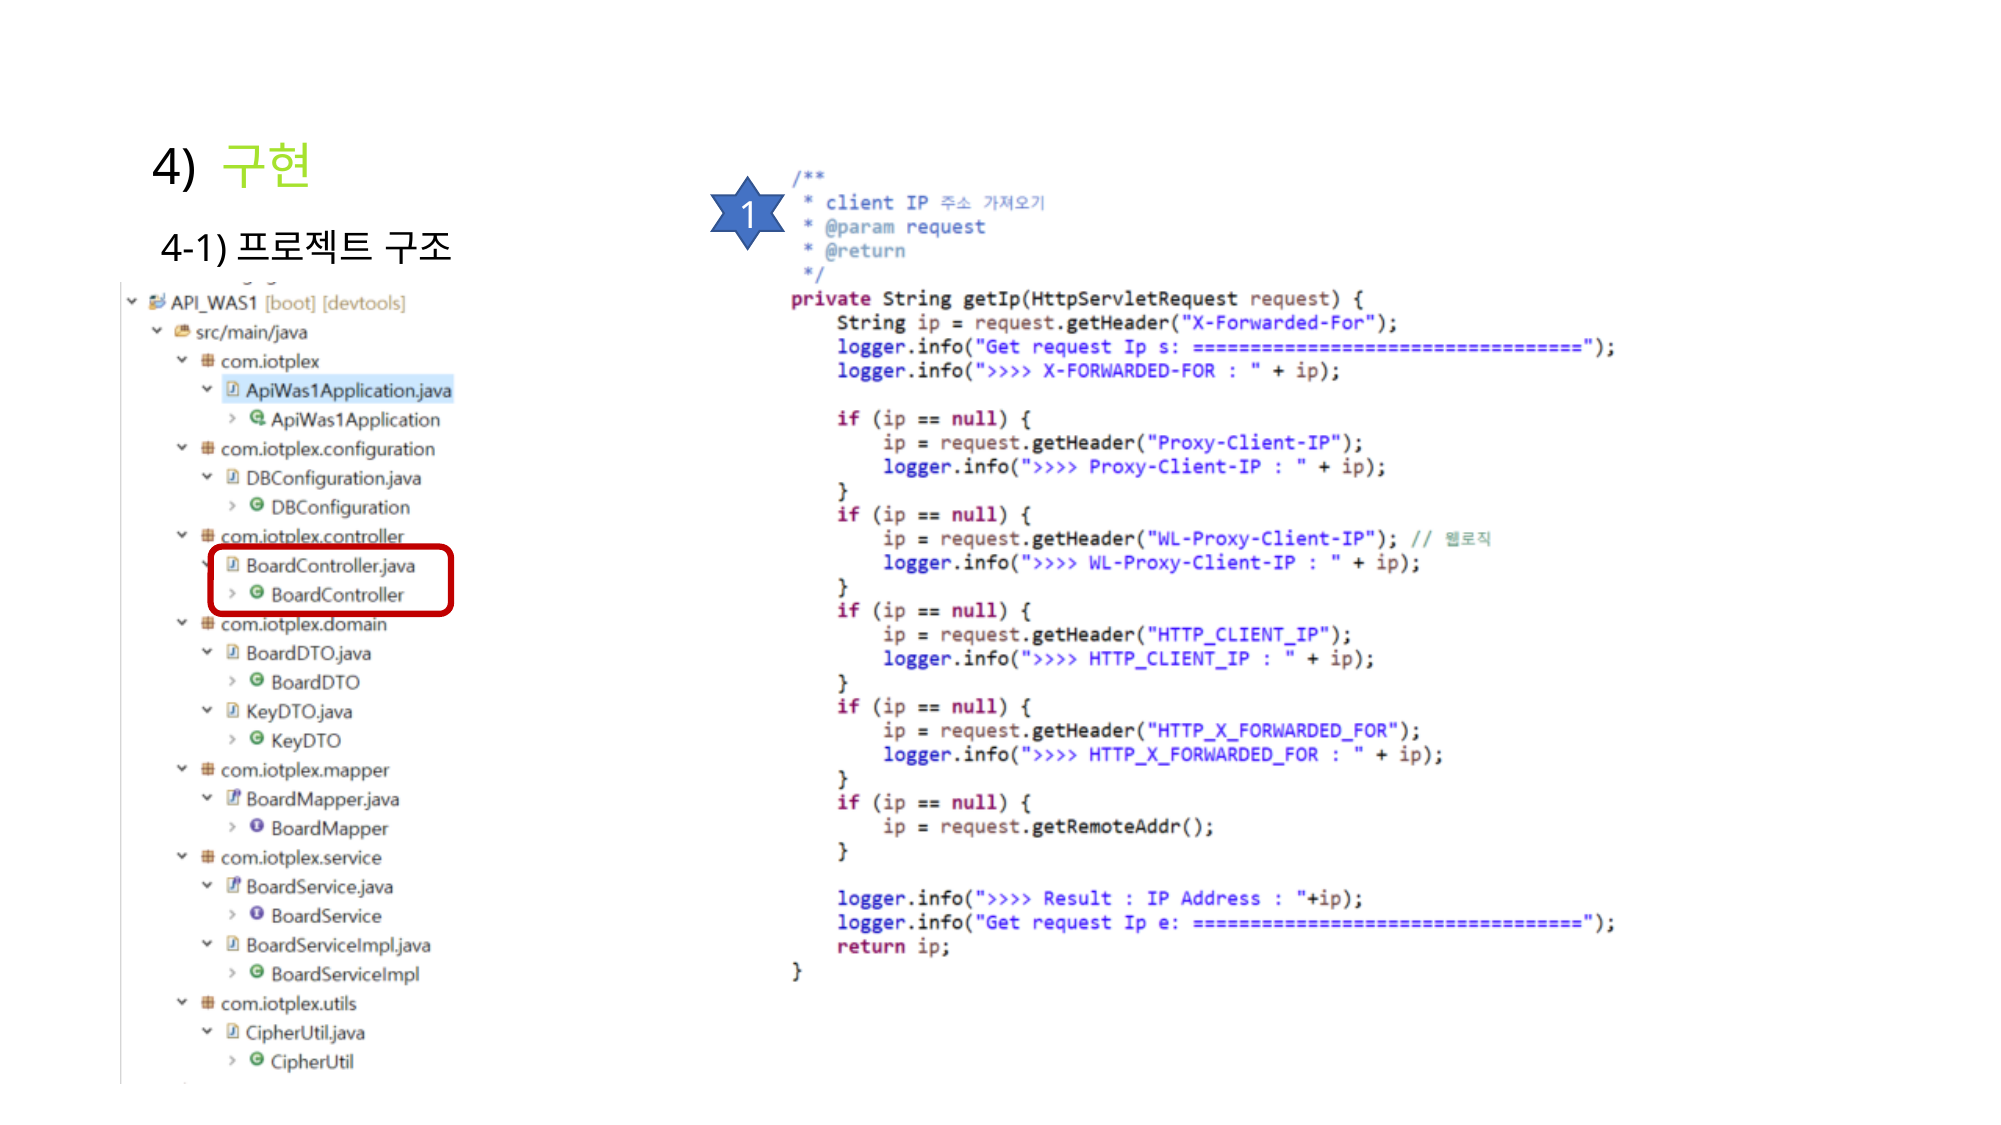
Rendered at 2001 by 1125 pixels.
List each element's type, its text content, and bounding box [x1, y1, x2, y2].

title 4) 구현 [137, 59, 1863, 278]
text_box 1 [710, 175, 781, 251]
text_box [120, 282, 543, 1084]
text_box 4-1)프로젝트 구조 [145, 216, 469, 277]
picture [781, 168, 1641, 999]
